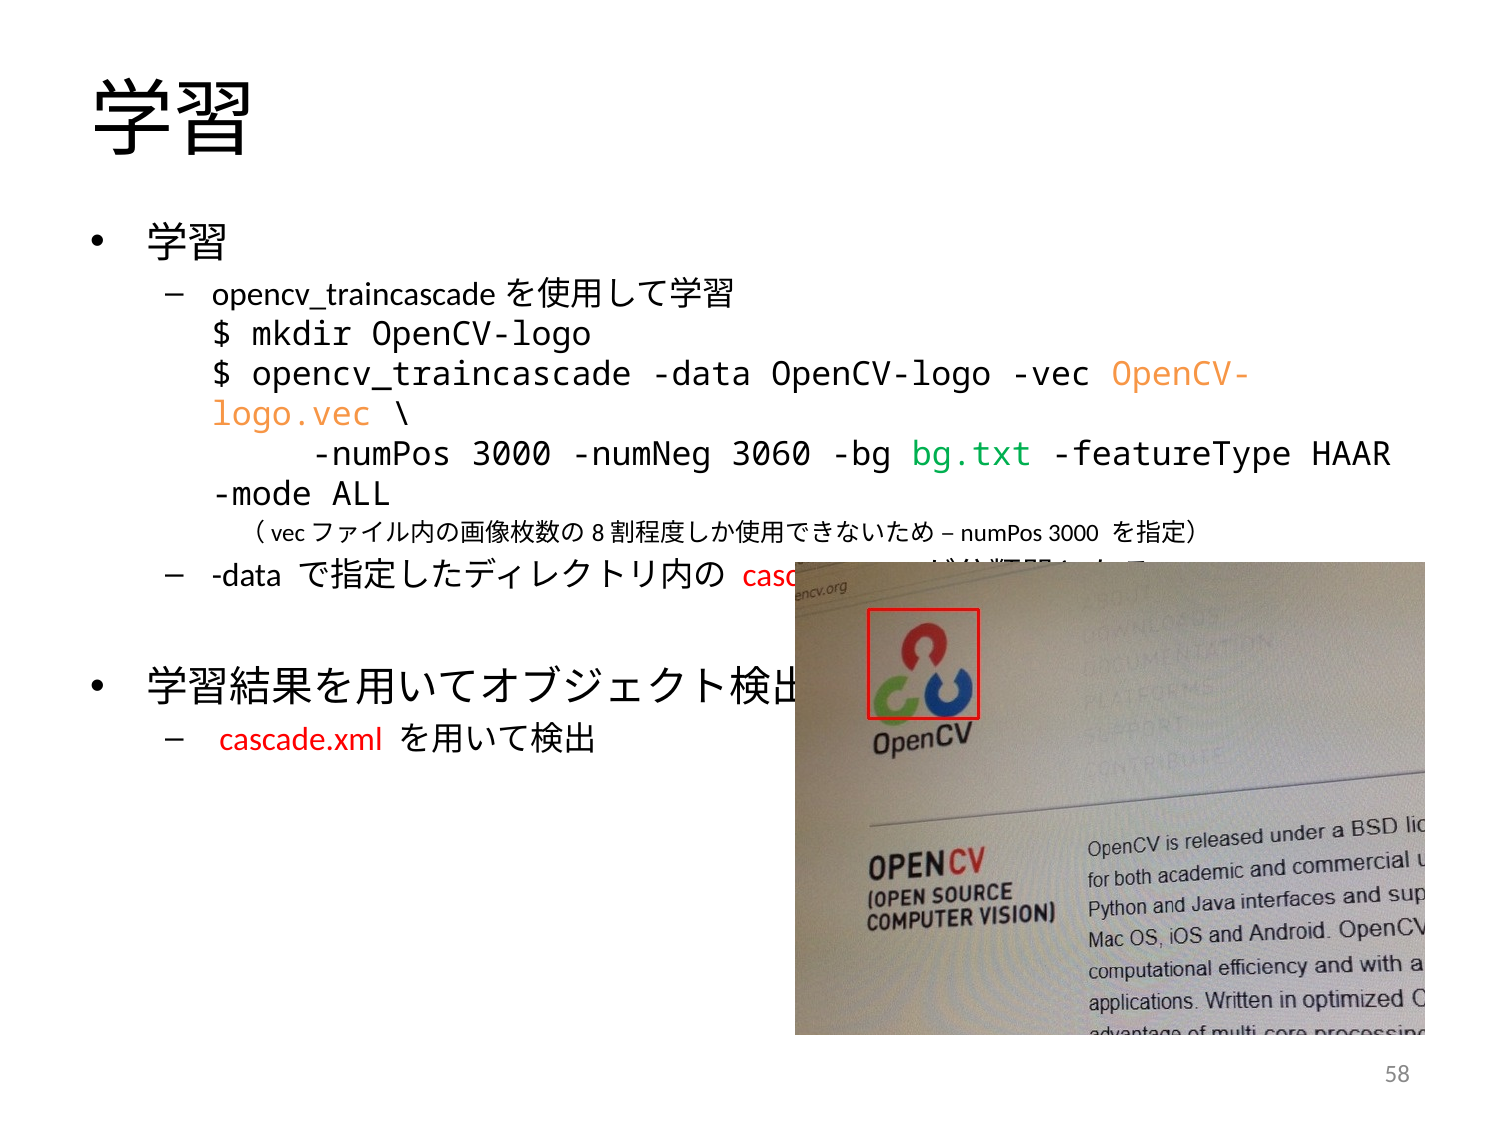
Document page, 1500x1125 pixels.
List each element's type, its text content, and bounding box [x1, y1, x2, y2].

list 学習 opencv_traincascadeを使用して学習 $ mkdir OpenCV-logo $ opencv_traincascade -data OpenCV-logo -vec OpenCV-logo.vec \ -numPos 3000 -numNeg 3060 -bg bg.txt -featureType HAAR -mode ALL （vecファイル内の画像枚数の8割程度しか使用できないため –numPos 3000 を指定） -data で指定したディレクトリ内の cascade.xml が分類器となる 学習結果を用いてオブジェクト検出 cascade.xml を用いて検出 [75, 208, 1425, 1035]
picture [794, 562, 1426, 1036]
slide_number 57 [1074, 1043, 1425, 1103]
title 学習 [75, 45, 1425, 185]
